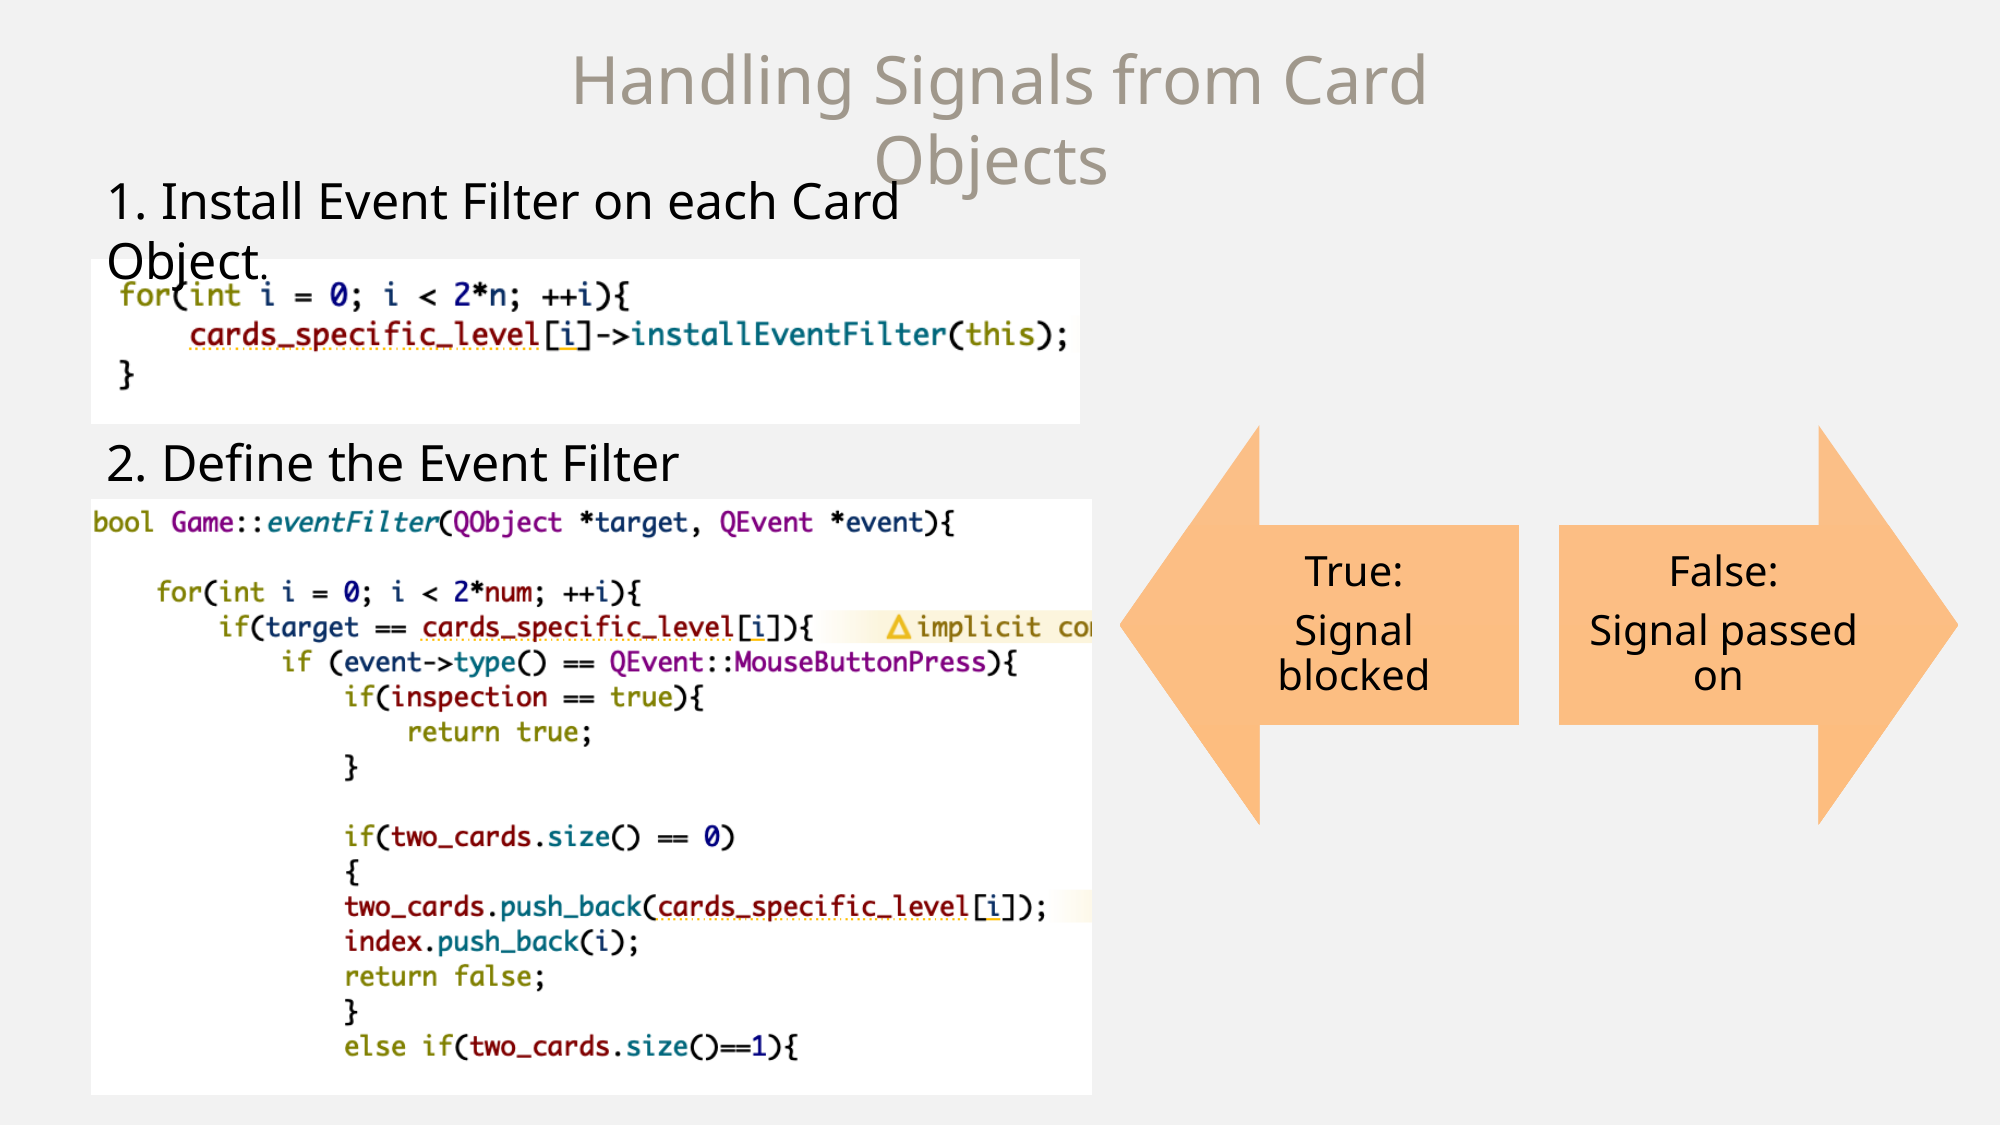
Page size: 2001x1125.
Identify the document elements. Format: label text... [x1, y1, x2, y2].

picture [91, 259, 1080, 424]
text_box Handling Signals from Card Objects [435, 30, 1565, 206]
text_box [1119, 344, 1959, 906]
text_box 1. Install Event Filter on each Card Object. [91, 162, 1000, 259]
picture [91, 499, 1092, 1095]
text_box 2. Define the Event Filter [91, 424, 903, 499]
